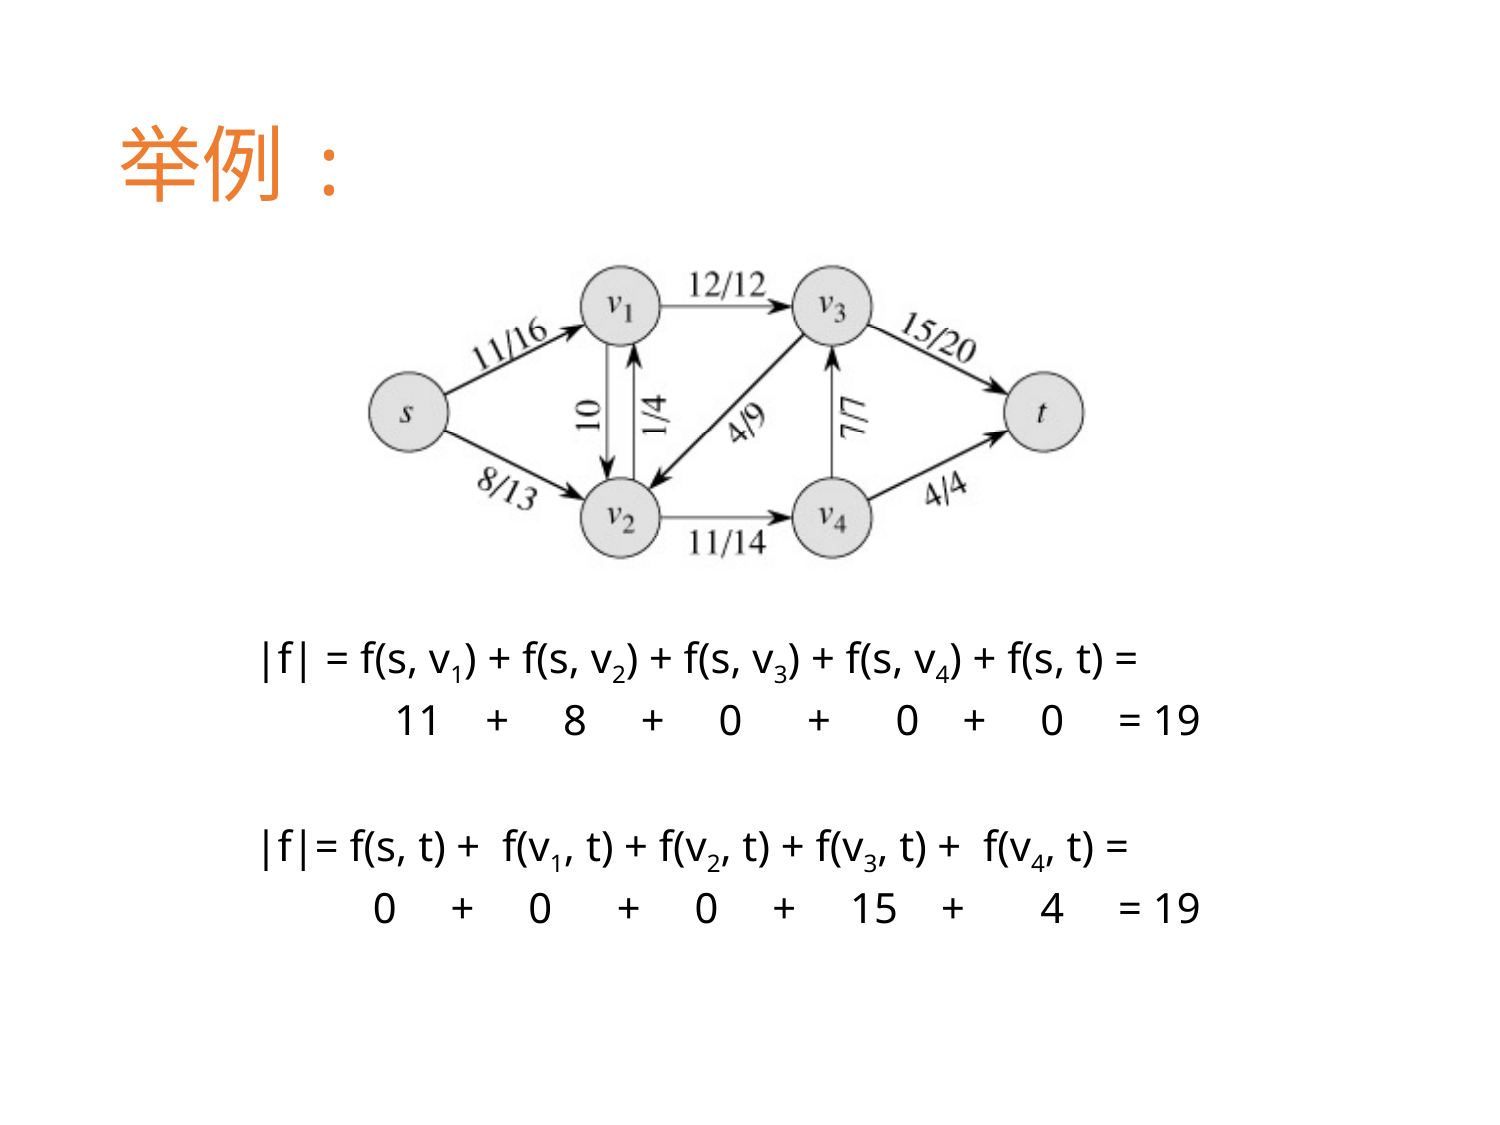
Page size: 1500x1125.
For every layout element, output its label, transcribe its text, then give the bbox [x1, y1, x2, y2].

list |f| = f(s, v1) + f(s, v2) + f(s, v3) + f(s, v4) + f(s, t) = 11 + 8 + 0 + 0 + 0 = 19 |f|= f(s, t) + f(v1, t) + f(v2, t) + f(v3, t) + f(v4, t) = 0 + 0 + 0 + 15 + 4 = 19 [239, 624, 1500, 988]
title 举例: [103, 59, 1397, 278]
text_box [310, 224, 1088, 607]
